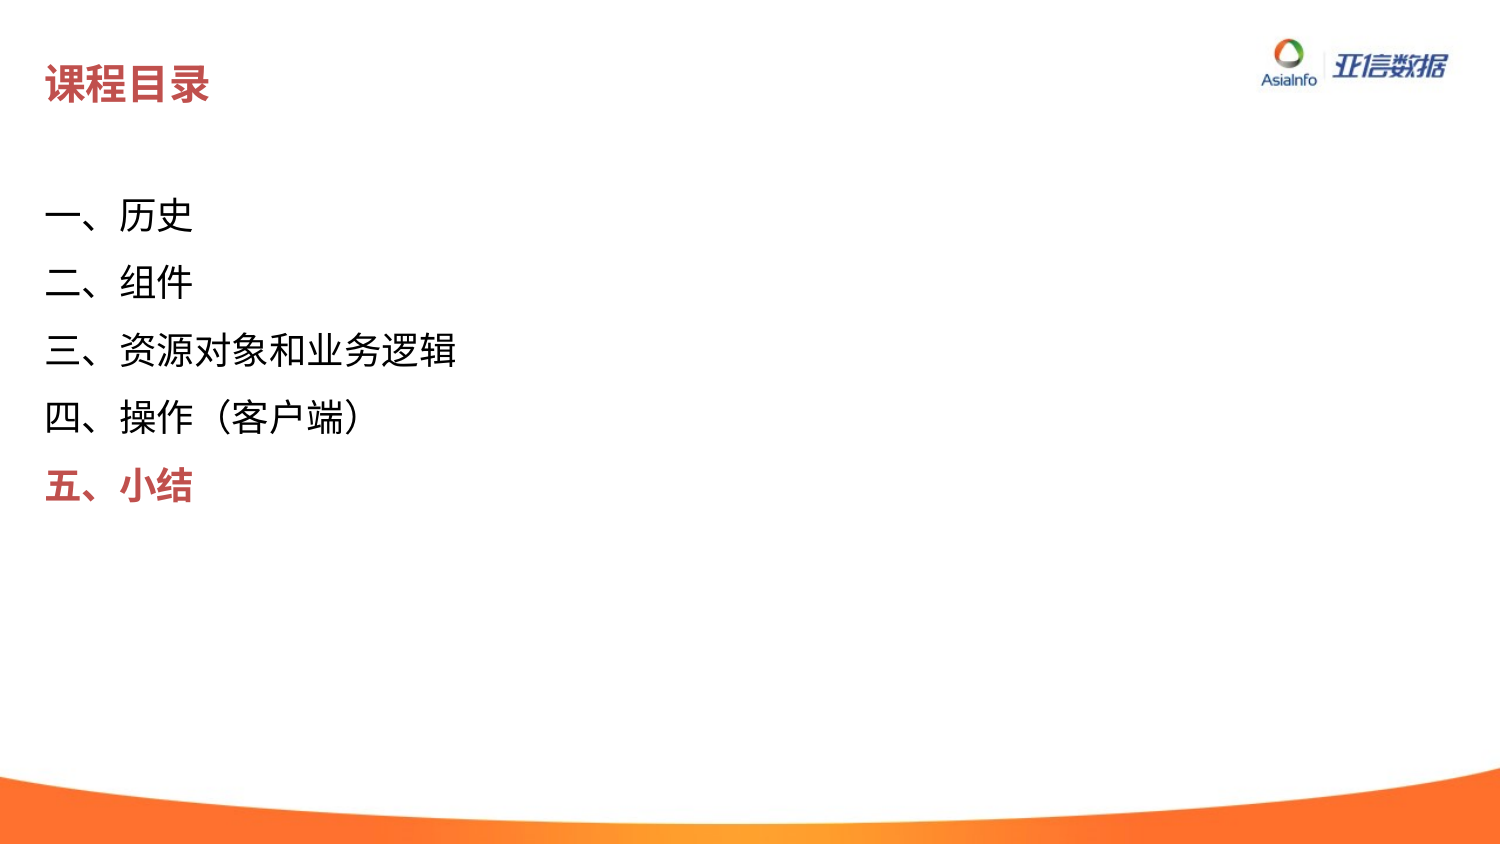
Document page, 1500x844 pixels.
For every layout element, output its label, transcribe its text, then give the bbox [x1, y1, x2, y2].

text_box 一、历史 二、组件 三、资源对象和业务逻辑 四、操作（客户端） 五、小结 [29, 161, 963, 515]
picture [0, 0, 1500, 844]
title 课程目录 [29, 26, 1477, 116]
